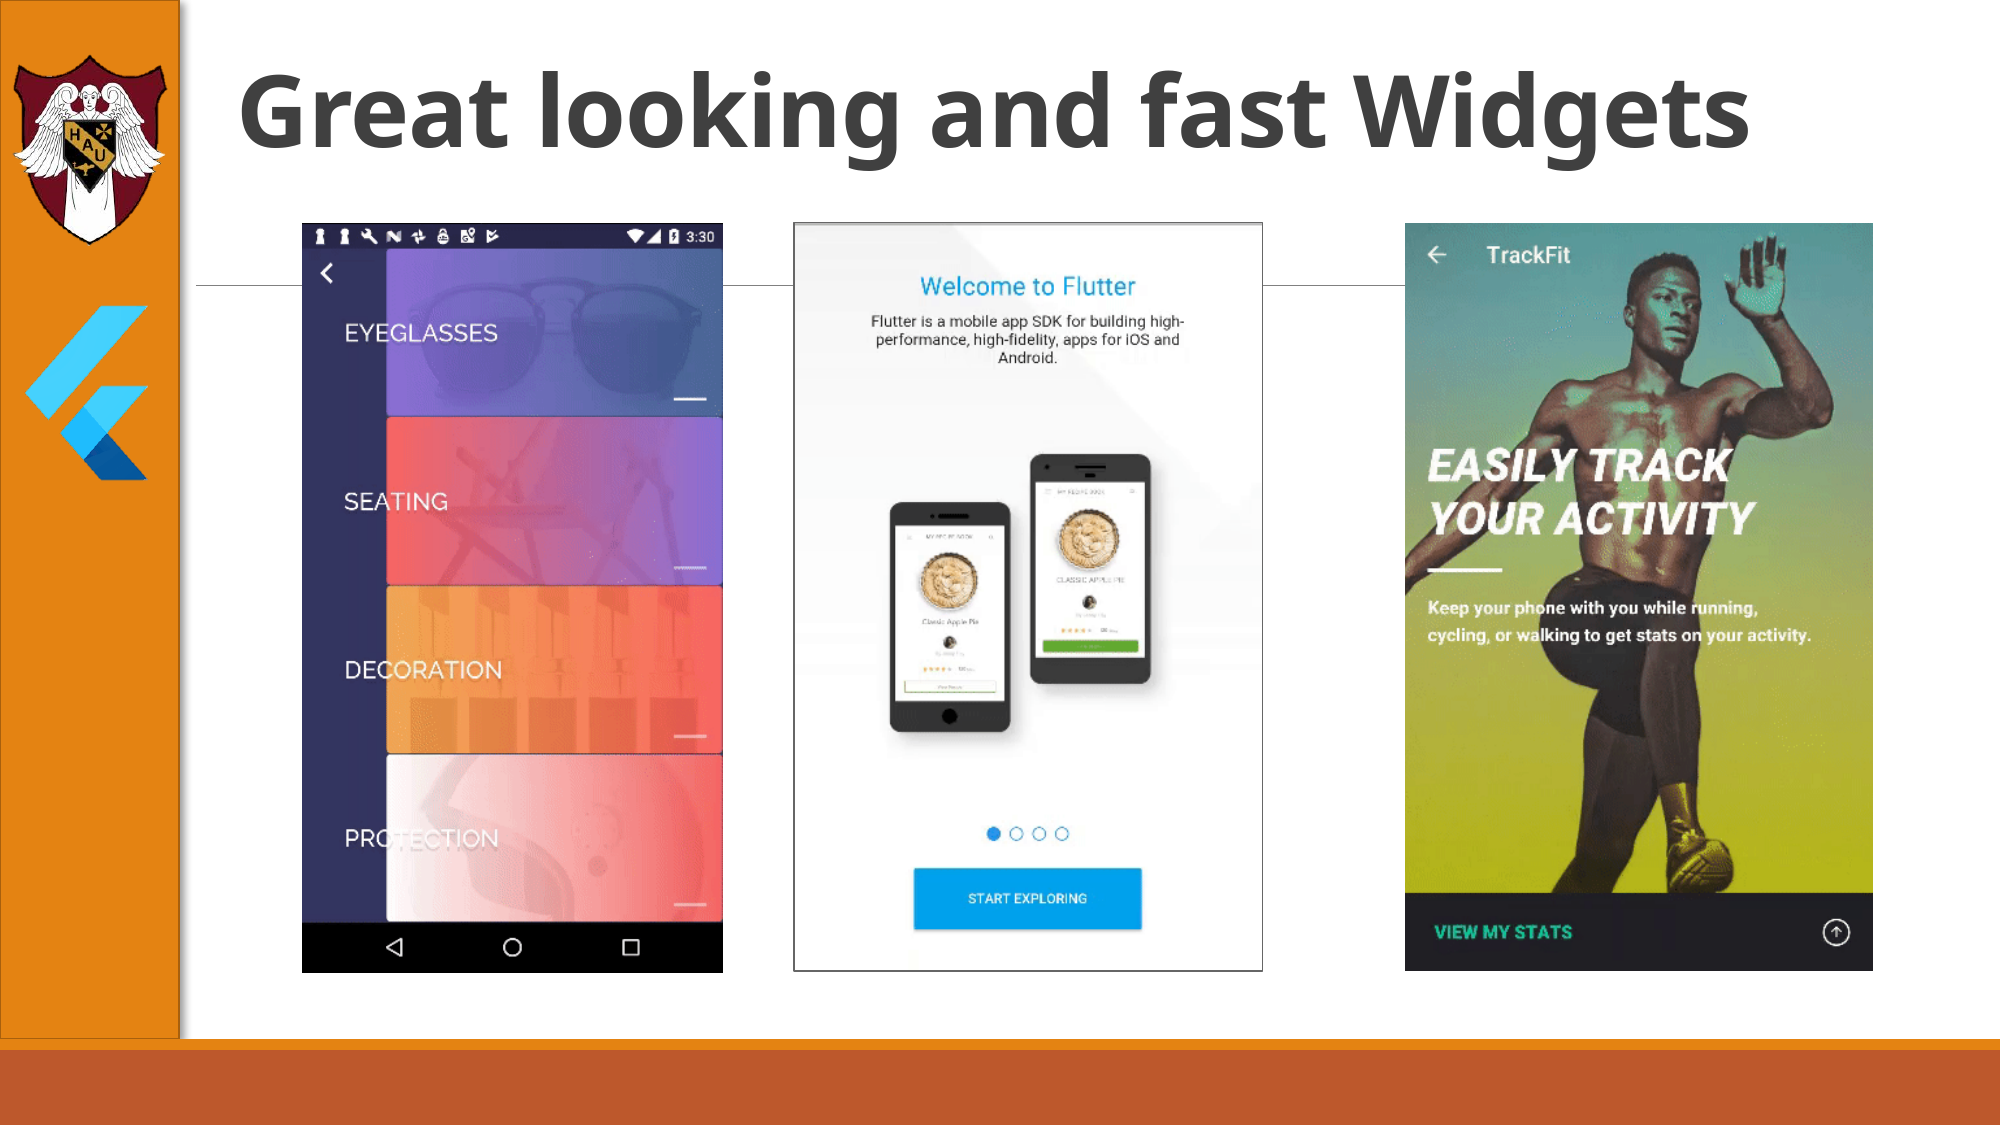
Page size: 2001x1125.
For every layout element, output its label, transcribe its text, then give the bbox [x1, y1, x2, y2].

picture [301, 222, 724, 974]
title Great looking and fast Widgets [216, 45, 2000, 172]
picture [794, 222, 1263, 971]
picture [10, 46, 169, 250]
picture [7, 302, 165, 483]
picture [1405, 222, 1874, 971]
